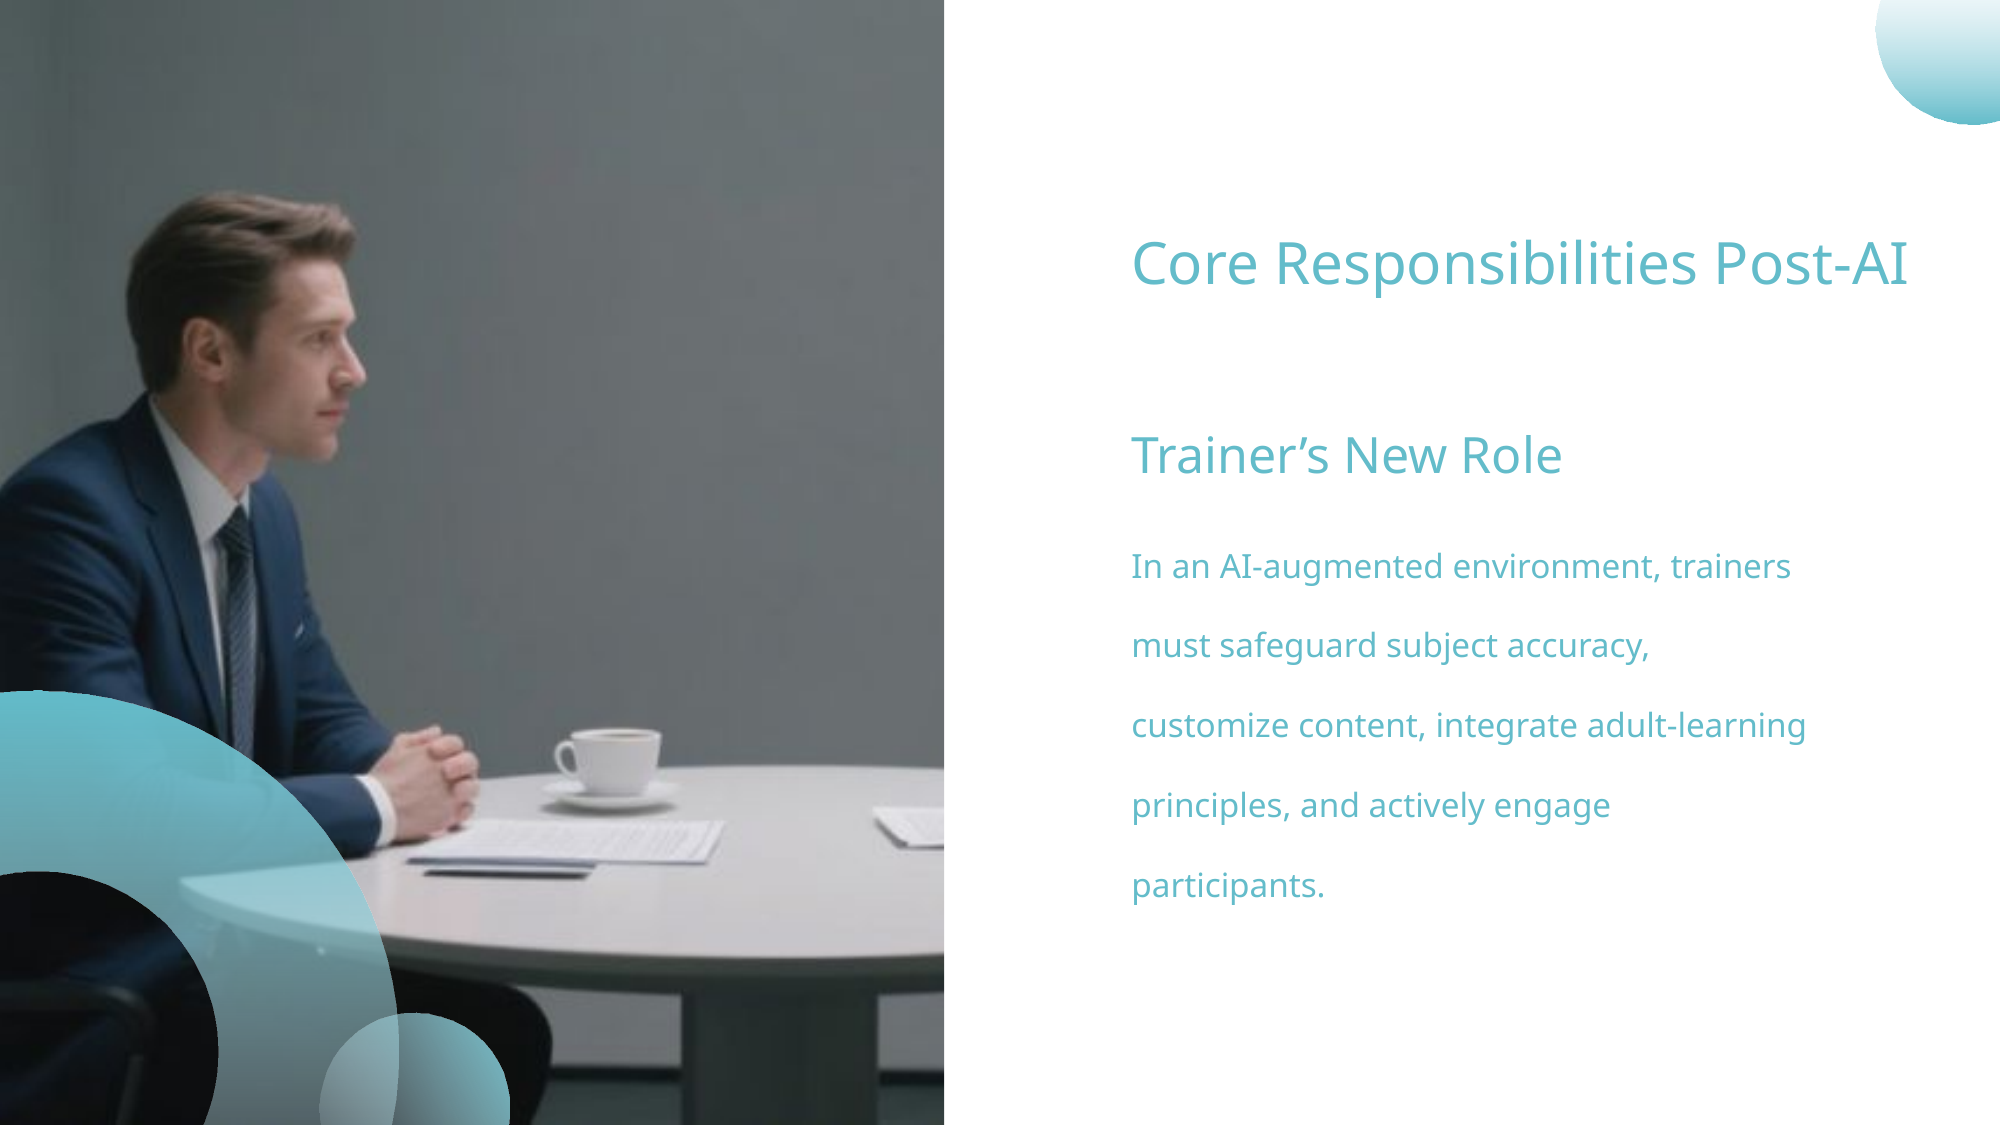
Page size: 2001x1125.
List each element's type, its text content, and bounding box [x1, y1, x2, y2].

picture [0, 0, 945, 1125]
text_box In an AI-augmented environment, trainers must safeguard subject accuracy, customize content, integrate adult-learning principles, and actively engage participants. [1116, 497, 1830, 1009]
text_box Trainer’s New Role [1116, 416, 2000, 492]
text_box [1875, 0, 2000, 125]
text_box Core Responsibilities Post-AI [1116, 218, 2000, 304]
